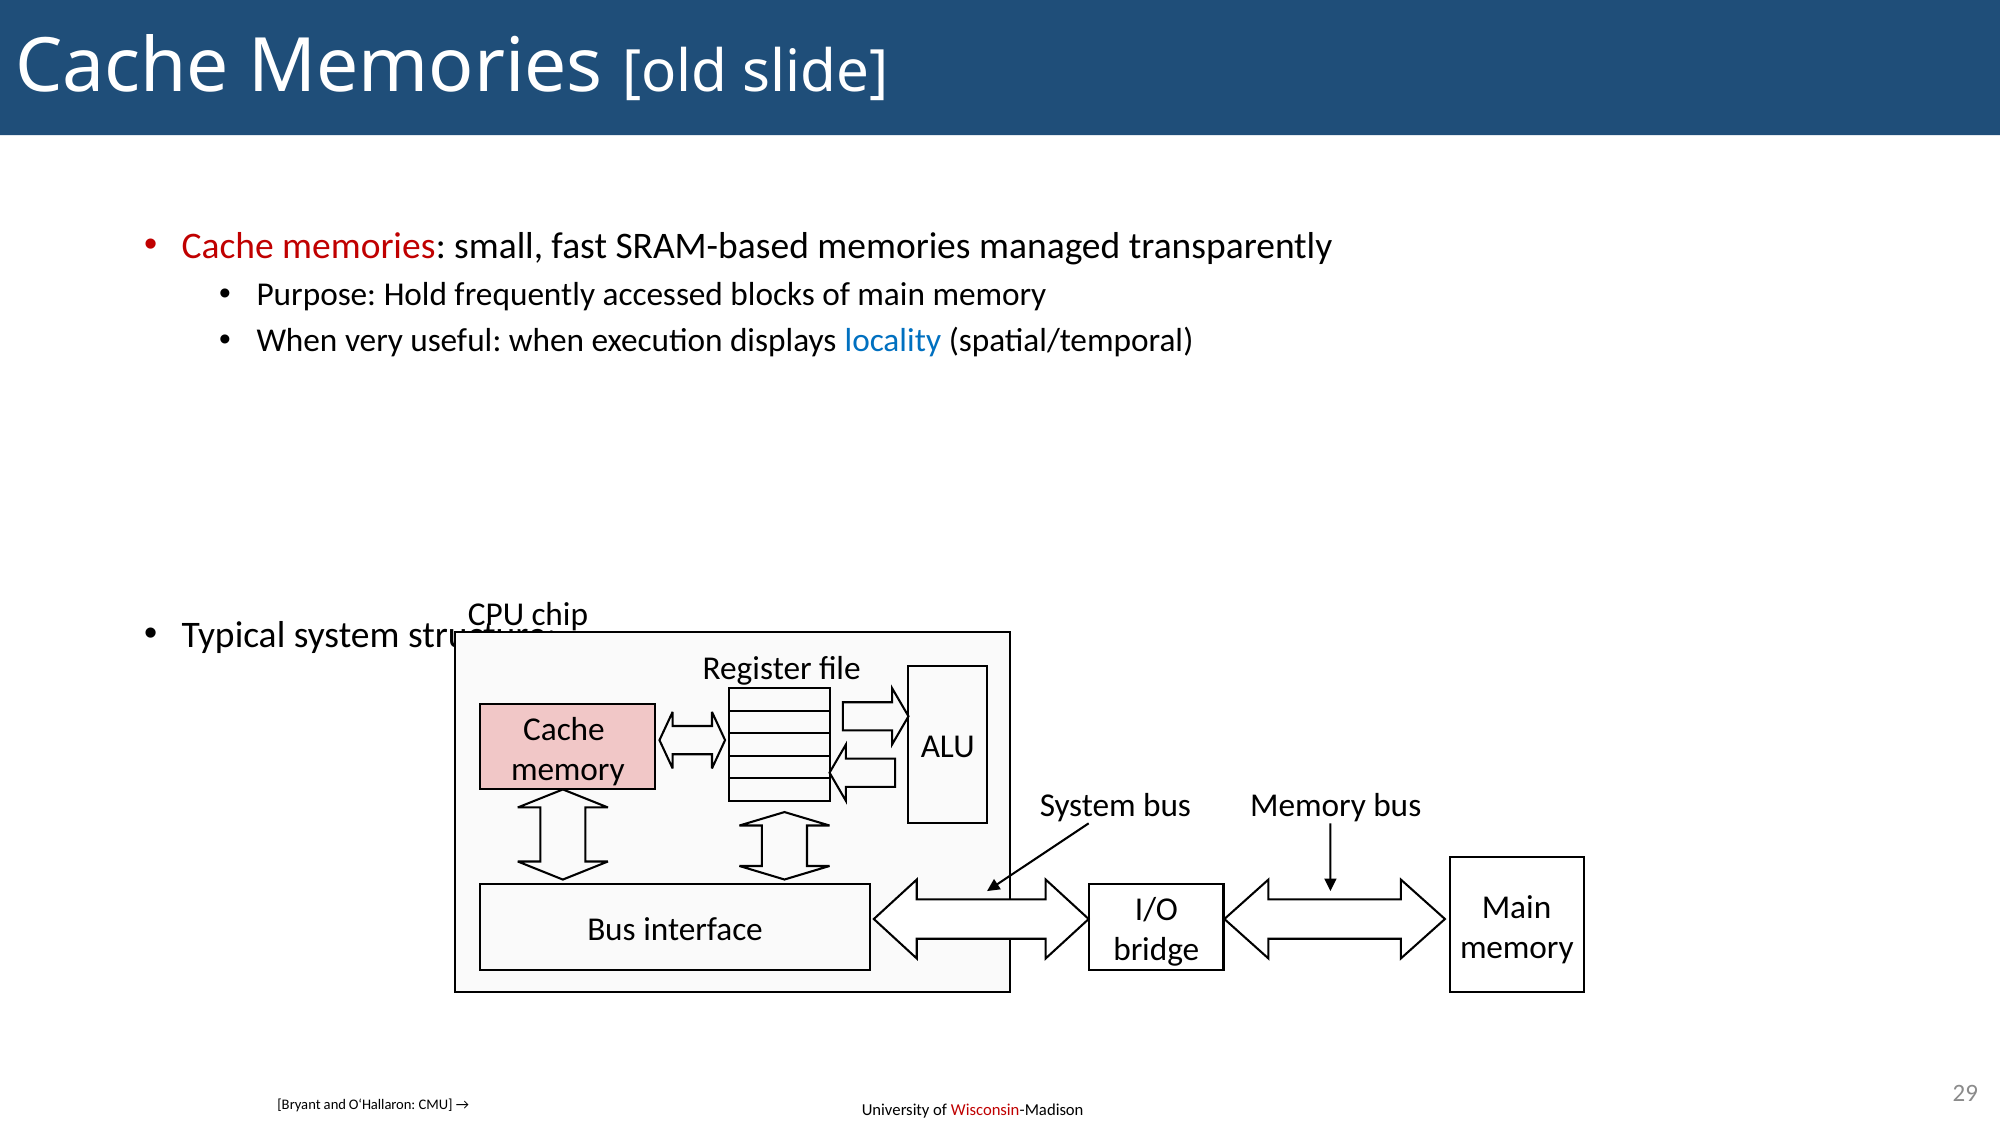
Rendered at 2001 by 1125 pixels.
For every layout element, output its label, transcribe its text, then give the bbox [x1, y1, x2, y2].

list Cache memories: small, fast SRAM-based memories managed transparently Purpose: Hold frequently accessed blocks of main memory When very useful: when execution displays locality (spatial/temporal) Typical system structure: [129, 218, 1567, 1000]
slide_number 29 [1879, 1069, 1994, 1114]
text_box [Bryant and O‘Hallaron: CMU] → [262, 1087, 488, 1120]
title Cache Memories [old slide] [0, 0, 2000, 136]
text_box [451, 584, 1584, 993]
